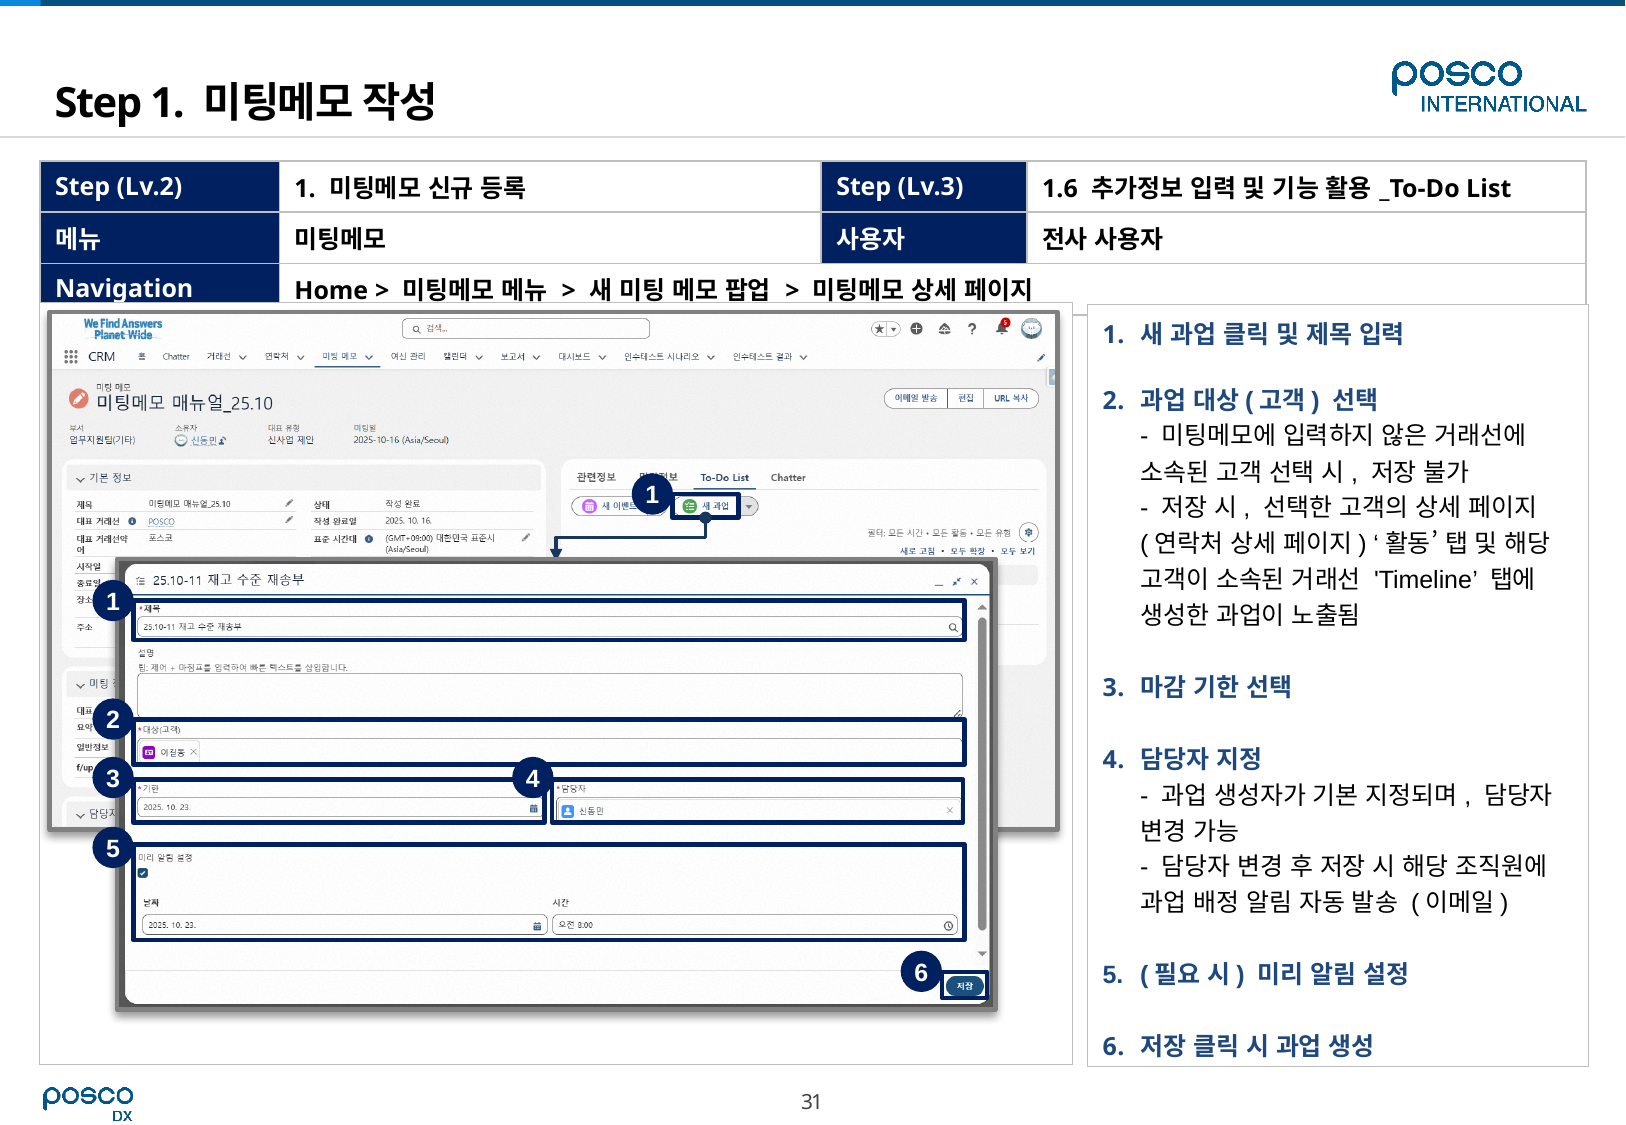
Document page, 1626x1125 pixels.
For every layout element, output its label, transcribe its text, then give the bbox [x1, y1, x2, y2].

table_cell Home > 미팅메모 메뉴 > 새 미팅 메모 팝업 > 미팅메모 상세 페이지 [280, 264, 1585, 314]
table_cell 사용자 [822, 213, 1026, 263]
picture [51, 314, 1056, 1008]
table_cell 미팅메모 [280, 213, 820, 263]
text_box 새 과업 클릭 및 제목 입력 과업 대상(고객) 선택 - 미팅메모에 입력하지 않은 거래선에 소속된 고객 선택 시, 저장 불가 - 저장 시, 선택한 고객의 상세 페이지 (연락처 상세 페이지) ‘활동’ 탭 및 해당 고객이 소속된 거래선 'Timeline’ 탭에 생성한 과업이 노출됨 마감 기한 선택 담당자 지정 - 과업 생성자가 기본 지정되며, 담당자 변경 가능 - 담당자 변경 후 저장 시 해당 조직원에 과업 배정 알림 자동 발송 (이메일) (필요 시) 미리 알림 설정 저장 클릭 시 과업 생성 [1087, 304, 1589, 1067]
table_header Step (Lv.2) [41, 162, 279, 211]
table_header 1.6 추가정보 입력 및 기능 활용_To-Do List [1028, 162, 1585, 211]
table_cell Navigation [41, 264, 279, 302]
text_box 5 [92, 828, 119, 869]
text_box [608, 464, 653, 561]
table_cell 전사 사용자 [1028, 213, 1585, 263]
text_box Step 1. 미팅메모 작성 [39, 68, 685, 115]
table_cell 메뉴 [41, 213, 279, 263]
text_box [39, 302, 1073, 1065]
table_header Step (Lv.3) [822, 162, 1026, 211]
table_header 1. 미팅메모 신규 등록 [280, 162, 820, 211]
picture [1391, 59, 1587, 113]
picture [43, 1087, 133, 1121]
picture [0, 0, 41, 6]
